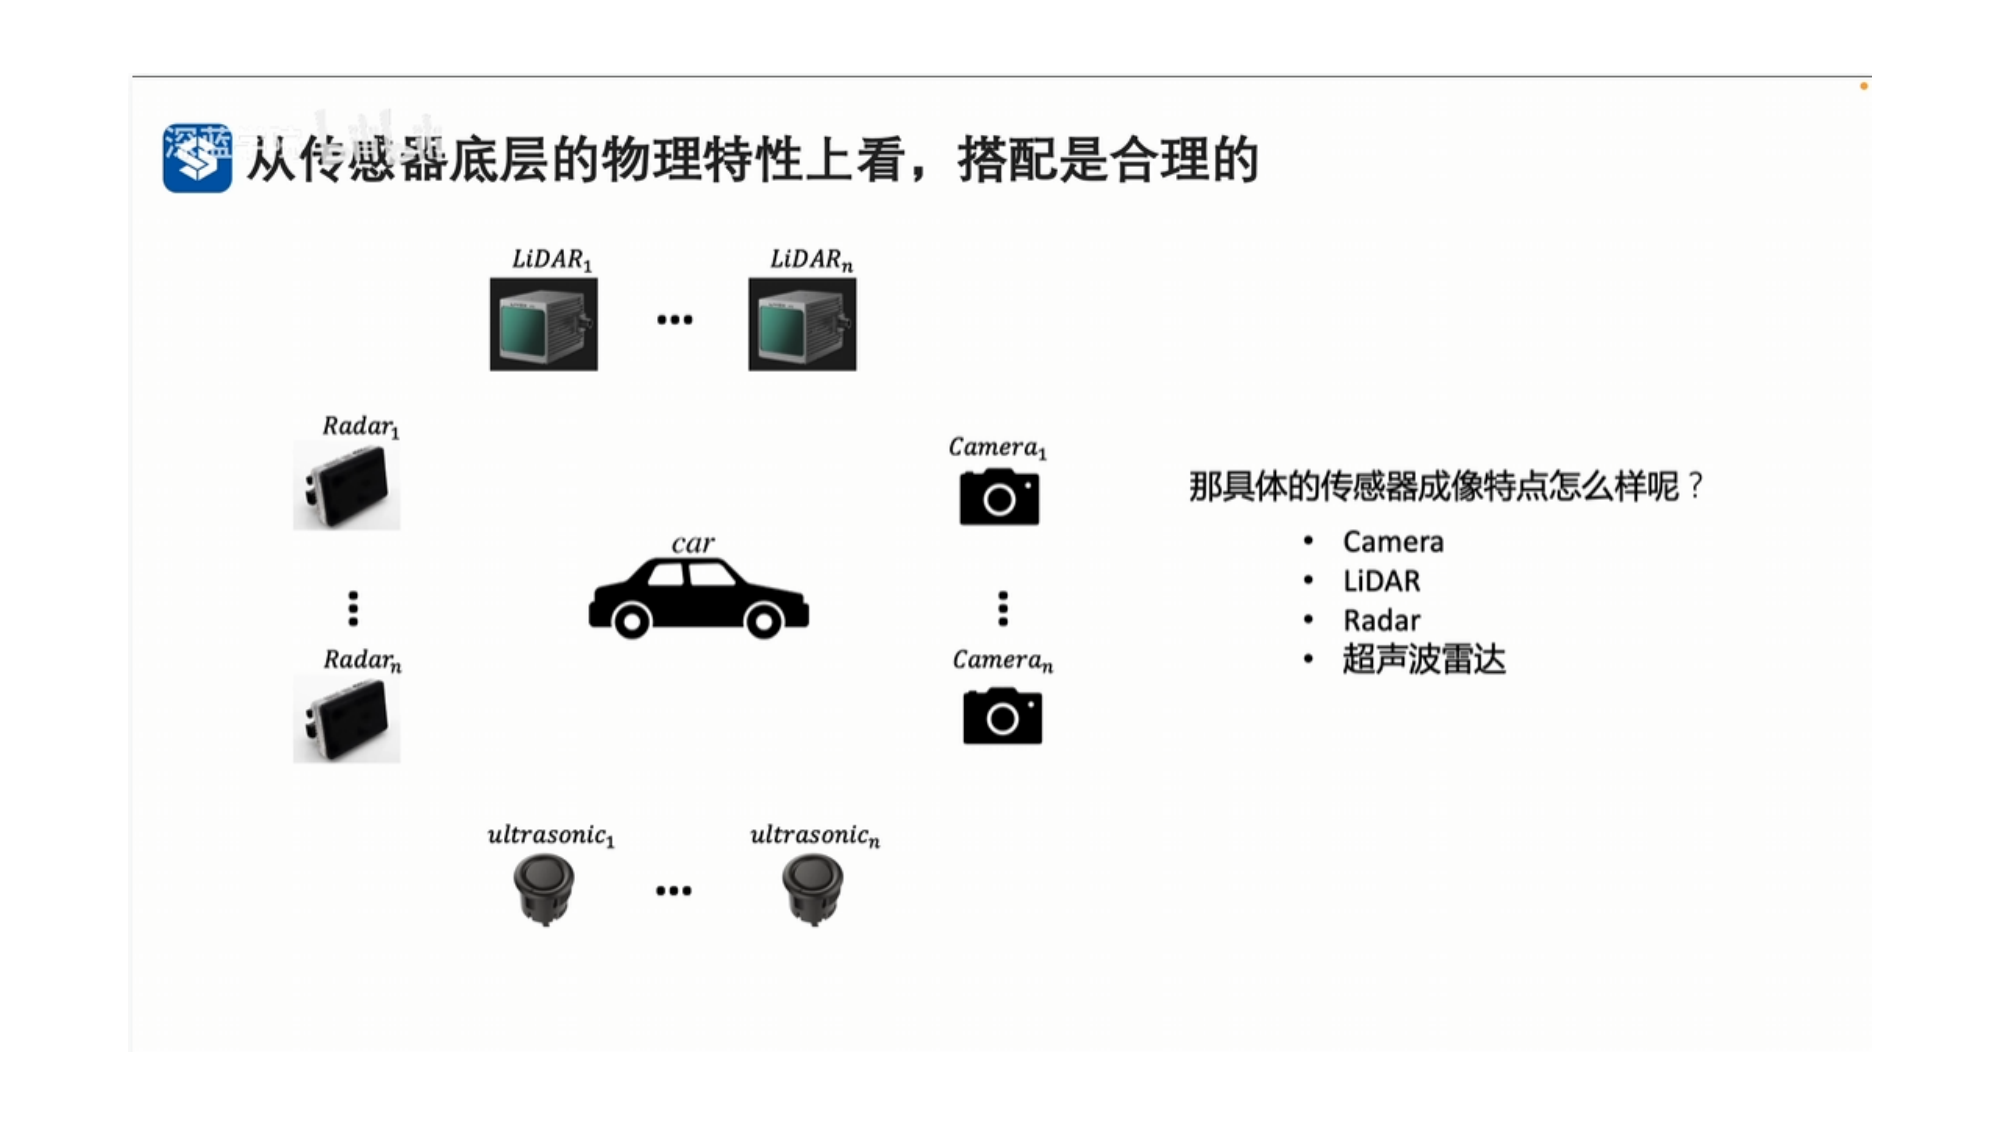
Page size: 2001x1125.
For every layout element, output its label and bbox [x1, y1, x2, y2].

picture [127, 72, 1873, 1053]
